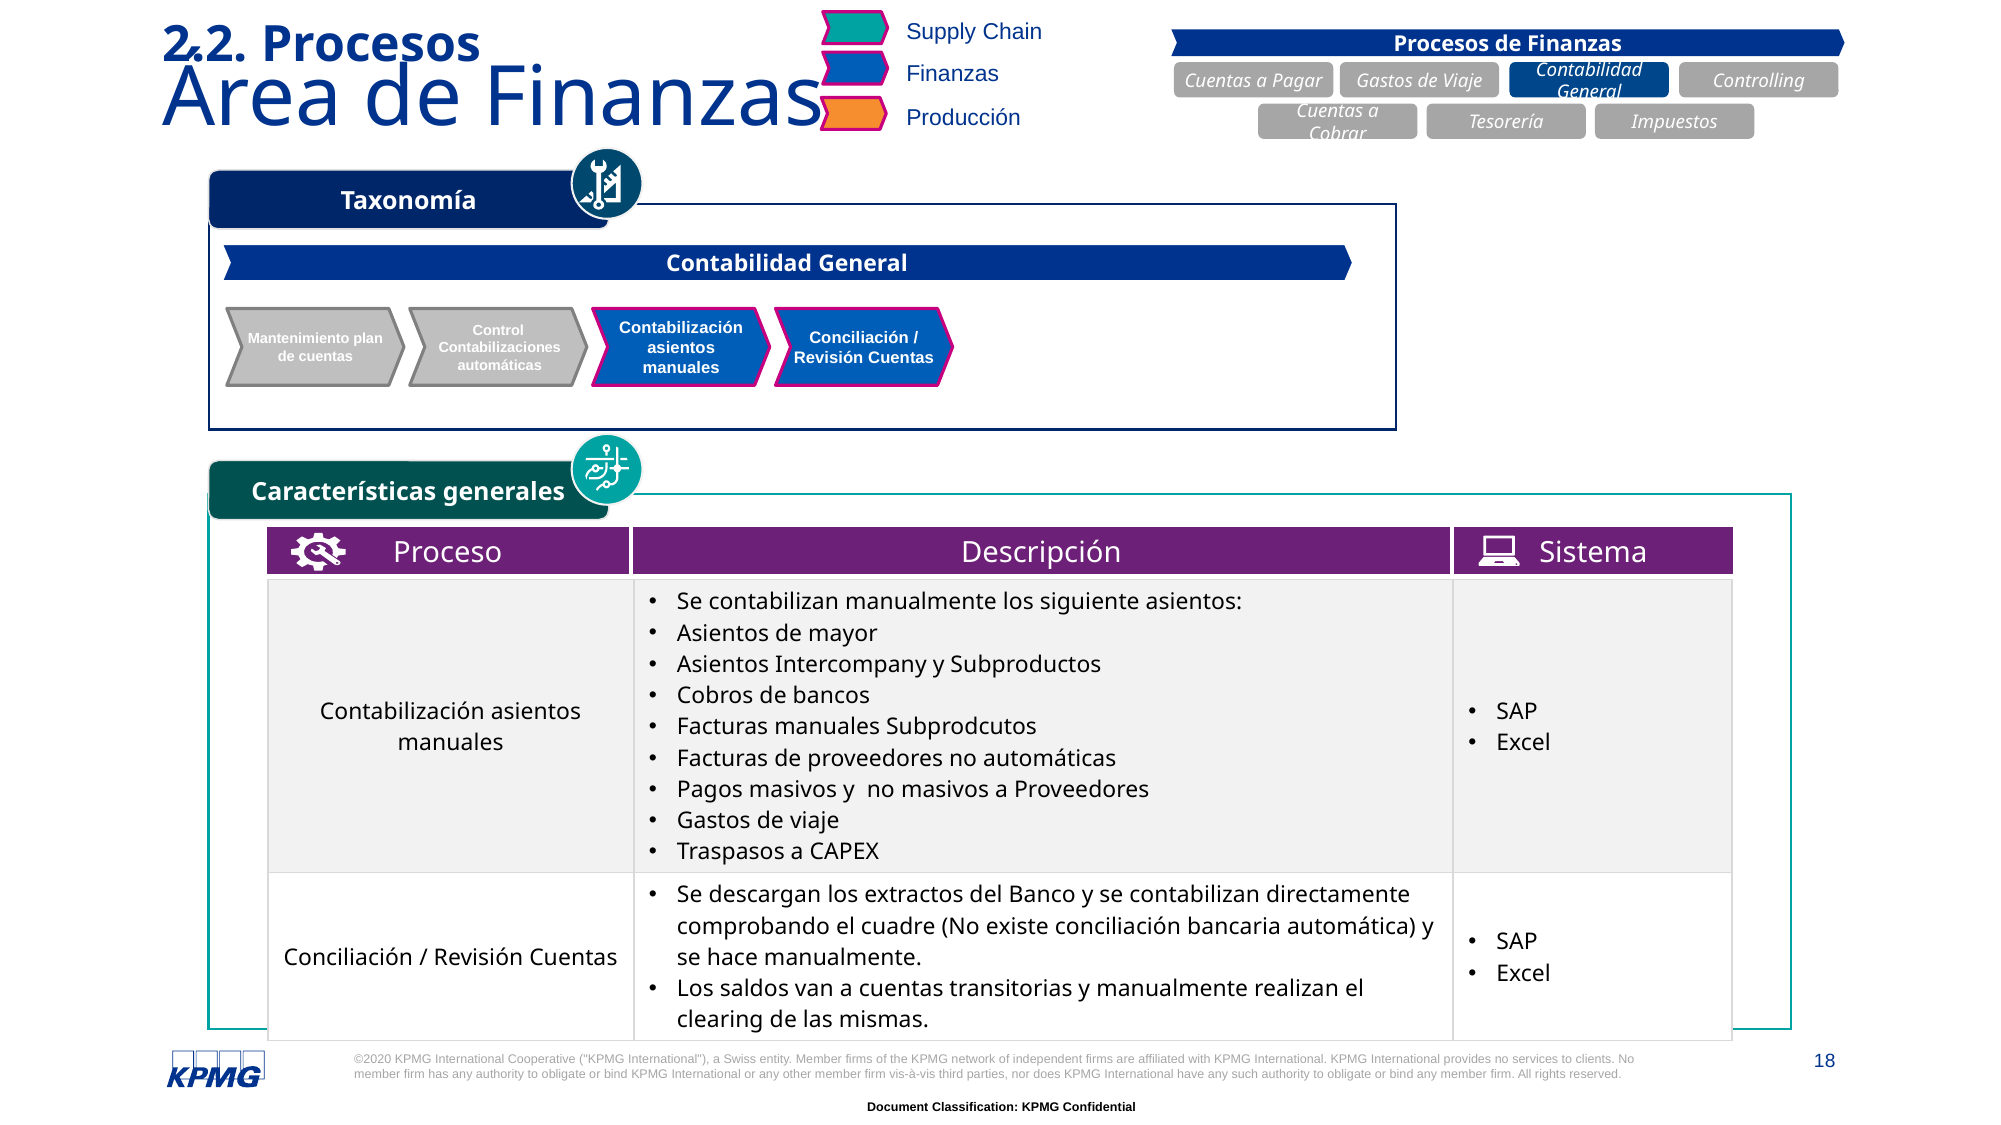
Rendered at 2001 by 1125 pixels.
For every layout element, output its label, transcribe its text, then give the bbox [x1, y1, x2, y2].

table_cell Conciliación / Revisión Cuentas [269, 873, 633, 1040]
table_header Contabilización asientos manuales [269, 580, 633, 872]
text_box Contabilización asientos manuales [592, 308, 770, 386]
text_box Procesos de Finanzas [1171, 29, 1845, 57]
text_box Conciliación / Revisión Cuentas [775, 308, 953, 386]
table_cell SAP Excel [1454, 873, 1731, 1040]
text_box Tesorería [1425, 102, 1588, 140]
text_box Proceso [267, 527, 629, 574]
text_box [1478, 535, 1520, 566]
table_header SAP Excel [1454, 580, 1731, 872]
text_box Impuestos [1593, 102, 1756, 140]
text_box Taxonomía [208, 169, 609, 230]
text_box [821, 7, 1169, 130]
text_box Cuentas a Cobrar [1257, 102, 1419, 140]
table_header Se contabilizan manualmente los siguiente asientos: Asientos de mayor Asientos Intercompany y Subproductos Cobros de bancos Facturas manuales Subprodcutos Facturas de proveedores no automáticas Pagos masivos y no masivos a Proveedores Gastos de viaje Traspasos a CAPEX [635, 580, 1452, 872]
text_box Mantenimiento plan de cuentas [226, 308, 404, 386]
text_box Descripción [633, 527, 1450, 574]
text_box Controlling [1678, 60, 1840, 99]
table_cell Se descargan los extractos del Banco y se contabilizan directamente comprobando el cuadre (No existe conciliación bancaria automática) y se hace manualmente. Los saldos van a cuentas transitorias y manualmente realizan el clearing de las mismas. [635, 873, 1452, 1040]
text_box Cuentas a Pagar [1172, 60, 1335, 99]
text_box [208, 433, 643, 520]
text_box Sistema [1454, 527, 1733, 574]
text_box [208, 203, 1397, 430]
text_box Control Contabilizaciones automáticas [409, 308, 587, 386]
text_box [208, 493, 1792, 1029]
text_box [571, 147, 643, 219]
text_box Contabilidad General [220, 243, 1355, 283]
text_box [291, 532, 346, 571]
text_box Contabilidad General [1508, 60, 1670, 99]
text_box Gastos de Viaje [1338, 60, 1501, 99]
title 2.2. Procesos Área de Finanzas [162, 27, 1554, 141]
